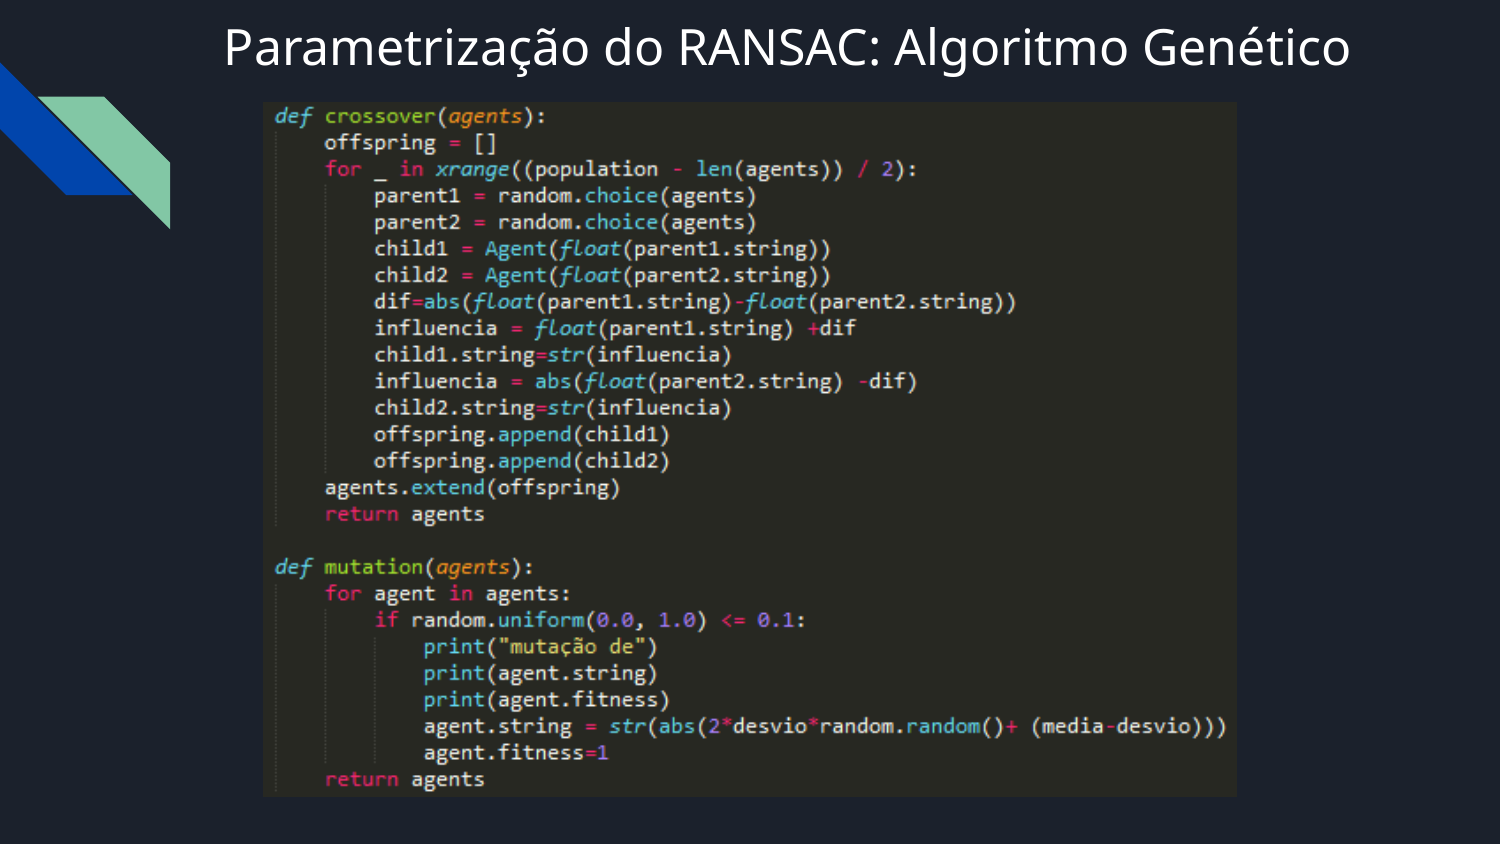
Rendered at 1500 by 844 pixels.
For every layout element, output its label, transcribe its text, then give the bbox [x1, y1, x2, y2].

title Parametrização do RANSAC: Algoritmo Genético [208, 0, 1457, 150]
picture [263, 102, 1237, 797]
